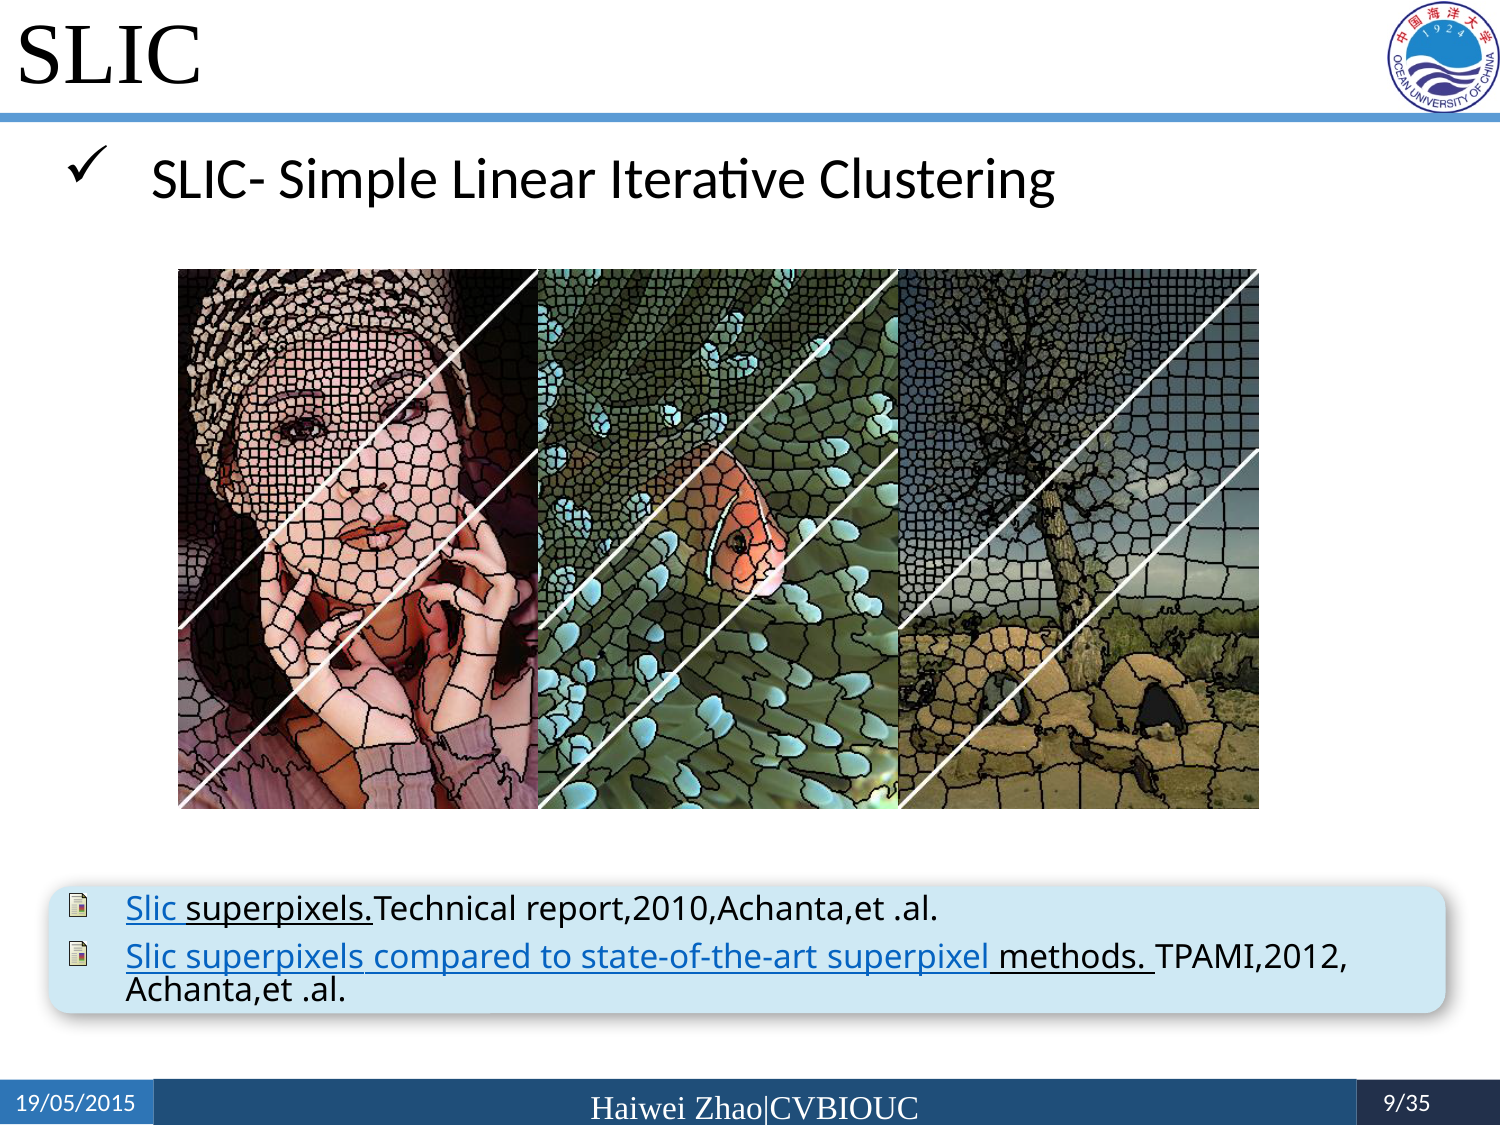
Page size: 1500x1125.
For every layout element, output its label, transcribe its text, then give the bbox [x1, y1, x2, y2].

text_box Slic superpixels.Technical report,2010,Achanta,et .al. Slic superpixels compared to state-of-the-art superpixel methods. TPAMI,2012, Achanta,et .al. [47, 885, 1447, 1015]
picture [178, 269, 1259, 809]
picture [69, 941, 93, 966]
title SLIC [0, 0, 1375, 110]
list SLIC- Simple Linear Iterative Clustering [48, 141, 1446, 891]
picture [69, 893, 93, 917]
picture [1387, 1, 1500, 112]
